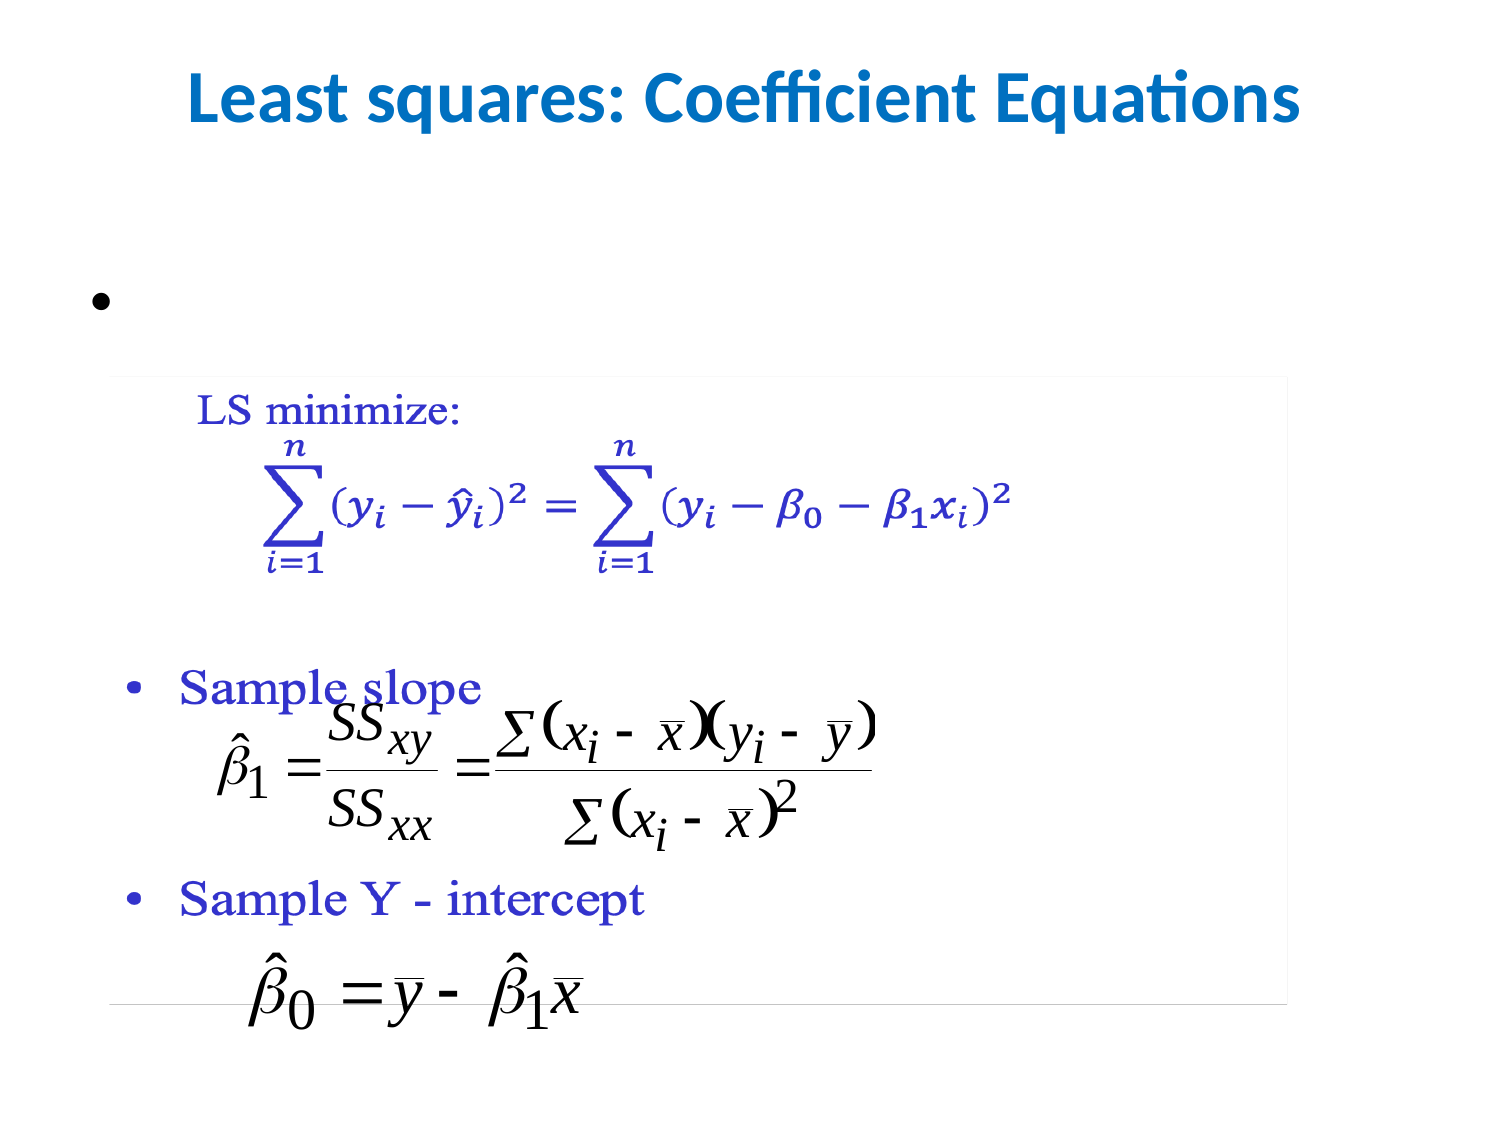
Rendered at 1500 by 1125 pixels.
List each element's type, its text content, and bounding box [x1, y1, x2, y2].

list [75, 262, 1288, 1005]
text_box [242, 948, 588, 1037]
title Least squares: Coefficient Equations [70, 0, 1420, 187]
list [212, 693, 875, 858]
